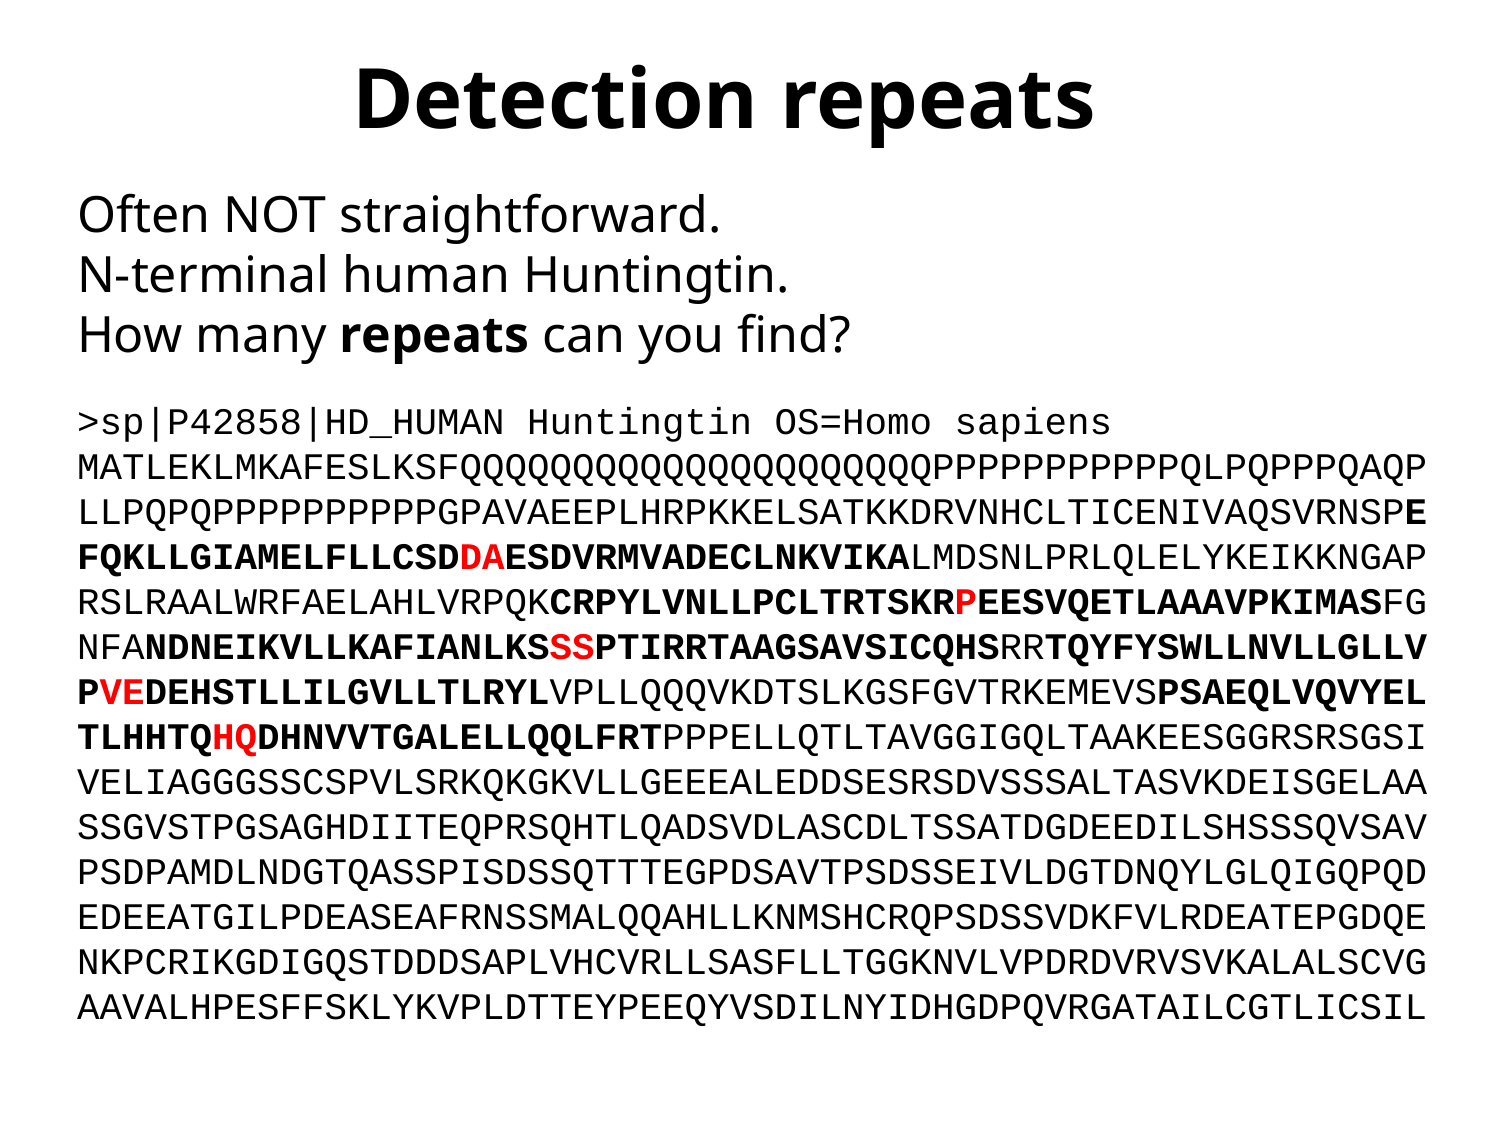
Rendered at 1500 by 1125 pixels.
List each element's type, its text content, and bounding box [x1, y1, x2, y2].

text_box Often NOT straightforward. N-terminal human Huntingtin. How many repeats can you find? >sp|P42858|HD_HUMAN Huntingtin OS=Homo sapiens MATLEKLMKAFESLKSFQQQQQQQQQQQQQQQQQQQQQPPPPPPPPPPPQLPQPPPQAQP LLPQPQPPPPPPPPPPGPAVAEEPLHRPKKELSATKKDRVNHCLTICENIVAQSVRNSPE FQKLLGIAMELFLLCSDDAESDVRMVADECLNKVIKALMDSNLPRLQLELYKEIKKNGAP RSLRAALWRFAELAHLVRPQKCRPYLVNLLPCLTRTSKRPEESVQETLAAAVPKIMASFG NFANDNEIKVLLKAFIANLKSSSPTIRRTAAGSAVSICQHSRRTQYFYSWLLNVLLGLLV PVEDEHSTLLILGVLLTLRYLVPLLQQQVKDTSLKGSFGVTRKEMEVSPSAEQLVQVYEL TLHHTQHQDHNVVTGALELLQQLFRTPPPELLQTLTAVGGIGQLTAAKEESGGRSRSGSI VELIAGGGSSCSPVLSRKQKGKVLLGEEEALEDDSESRSDVSSSALTASVKDEISGELAA SSGVSTPGSAGHDIITEQPRSQHTLQADSVDLASCDLTSSATDGDEEDILSHSSSQVSAV PSDPAMDLNDGTQASSPISDSSQTTTEGPDSAVTPSDSSEIVLDGTDNQYLGLQIGQPQD EDEEATGILPDEASEAFRNSSMALQQAHLLKNMSHCRQPSDSSVDKFVLRDEATEPGDQE NKPCRIKGDIGQSTDDDSAPLVHCVRLLSASFLLTGGKNVLVPDRDVRVSVKALALSCVG AAVALHPESFFSKLYKVPLDTTEYPEEQYVSDILNYIDHGDPQVRGATAILCGTLICSIL [62, 174, 1500, 1035]
text_box Detection repeats [337, 37, 1112, 153]
